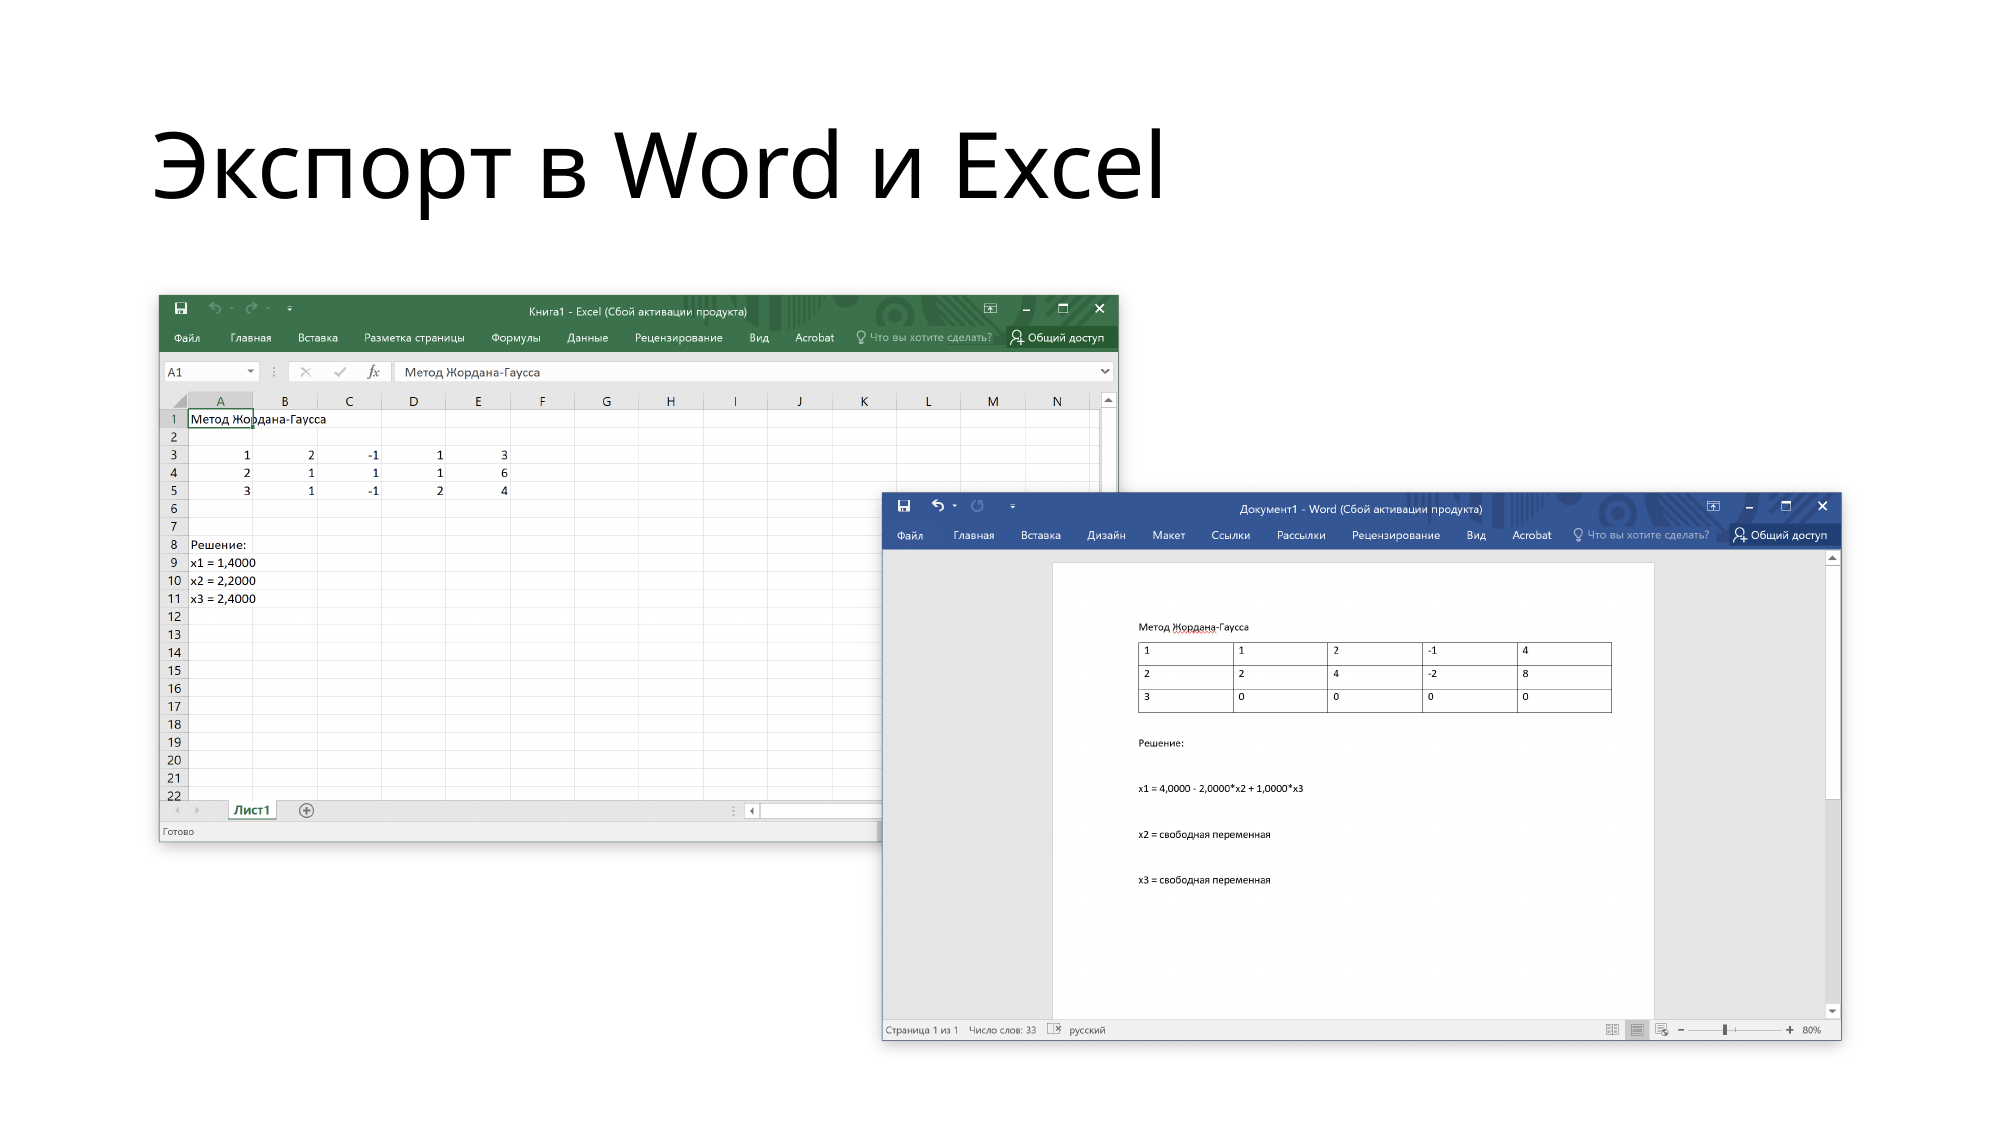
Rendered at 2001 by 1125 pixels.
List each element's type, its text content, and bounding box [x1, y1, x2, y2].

title Экспорт в Word и Excel [137, 59, 1863, 278]
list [860, 474, 1863, 1066]
picture [137, 277, 1140, 868]
